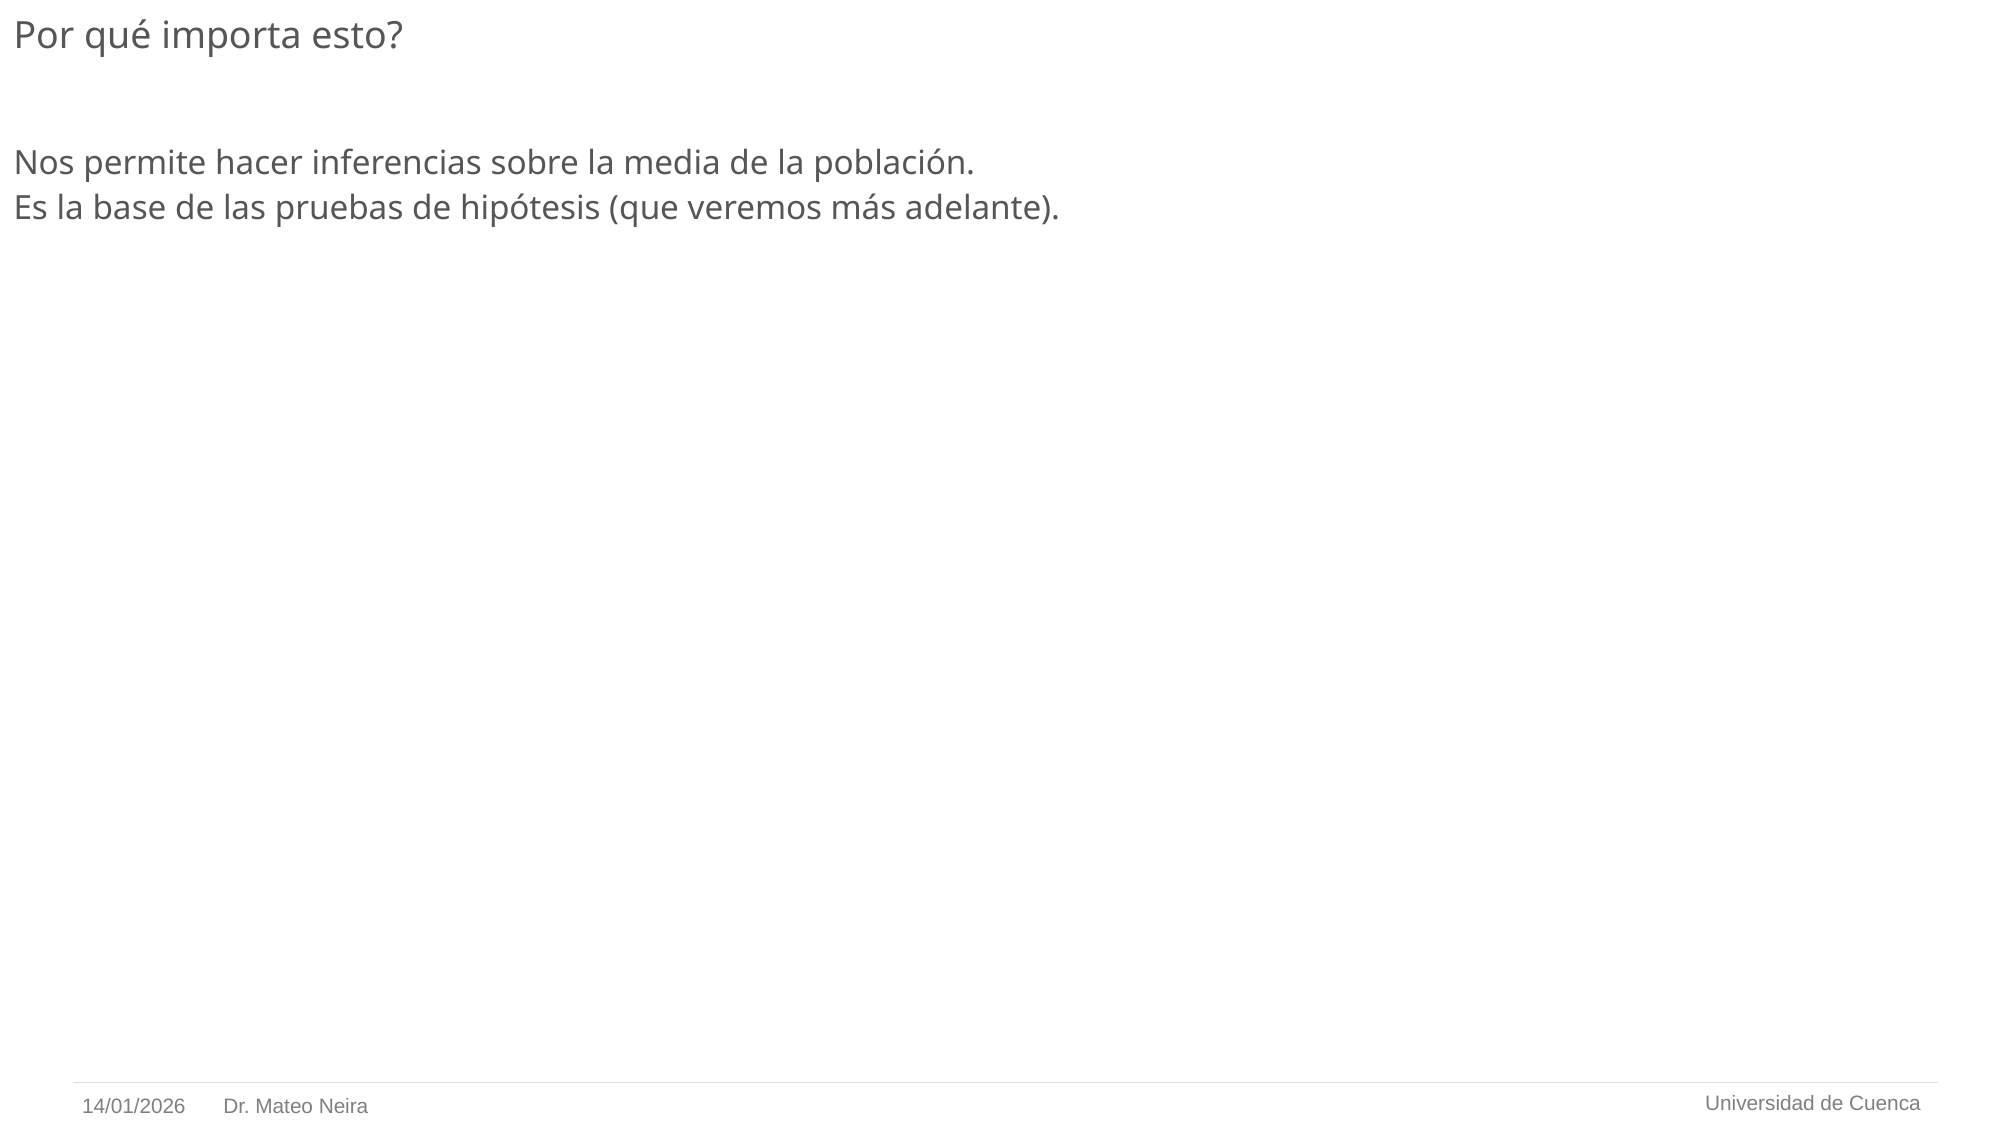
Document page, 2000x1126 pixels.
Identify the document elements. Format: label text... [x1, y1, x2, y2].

title Por qué importa esto? [13, 0, 1989, 67]
list Nos permite hacer inferencias sobre la media de la población. Es la base de las pruebas de hipótesis (que veremos más adelante). [13, 132, 1180, 808]
